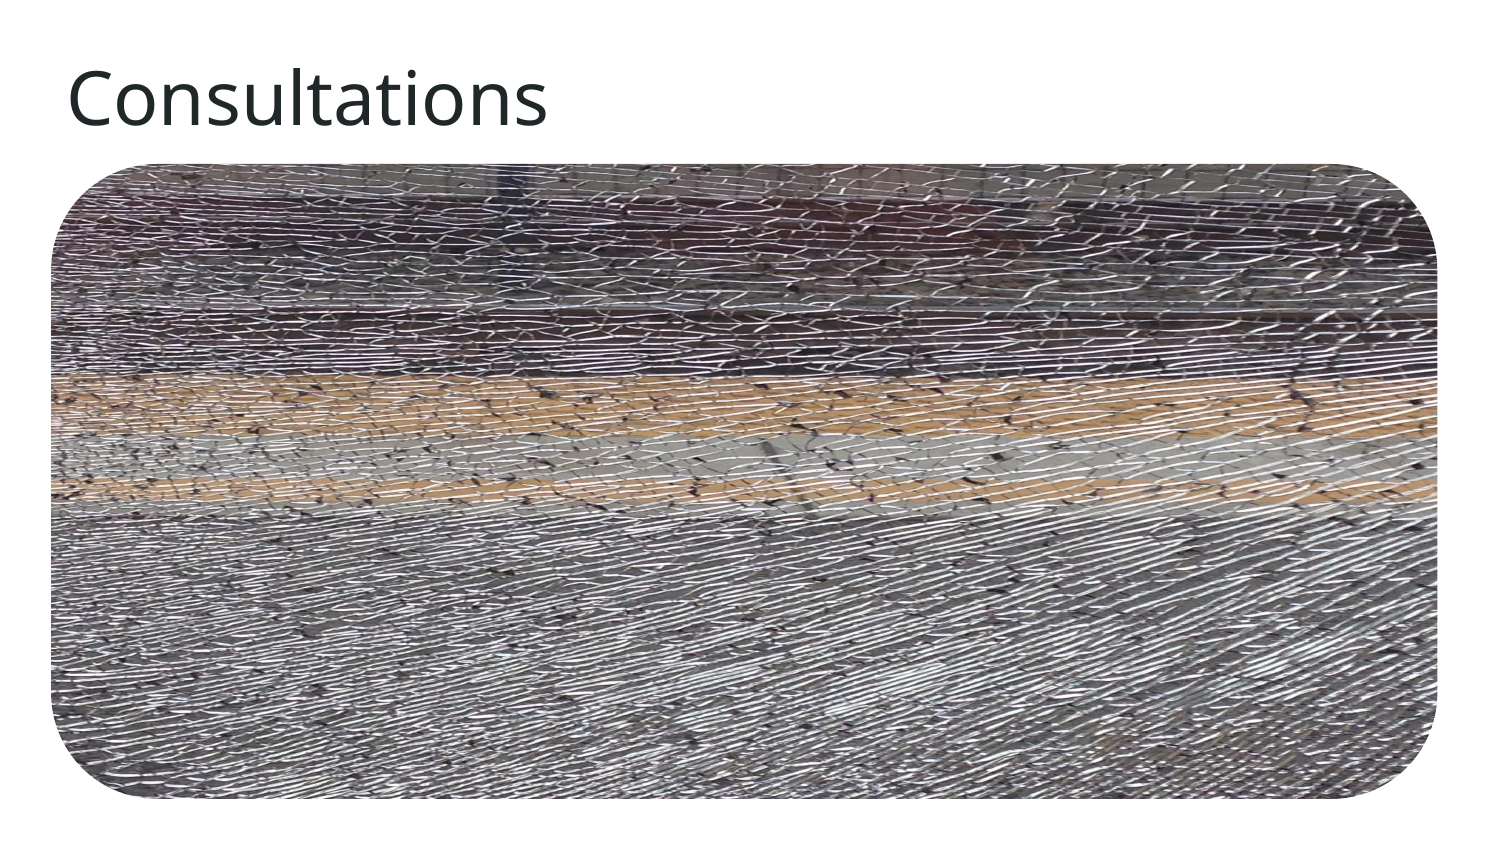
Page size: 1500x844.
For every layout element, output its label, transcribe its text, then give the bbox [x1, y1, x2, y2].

title Consultations [51, 35, 1449, 130]
picture [50, 163, 1438, 800]
